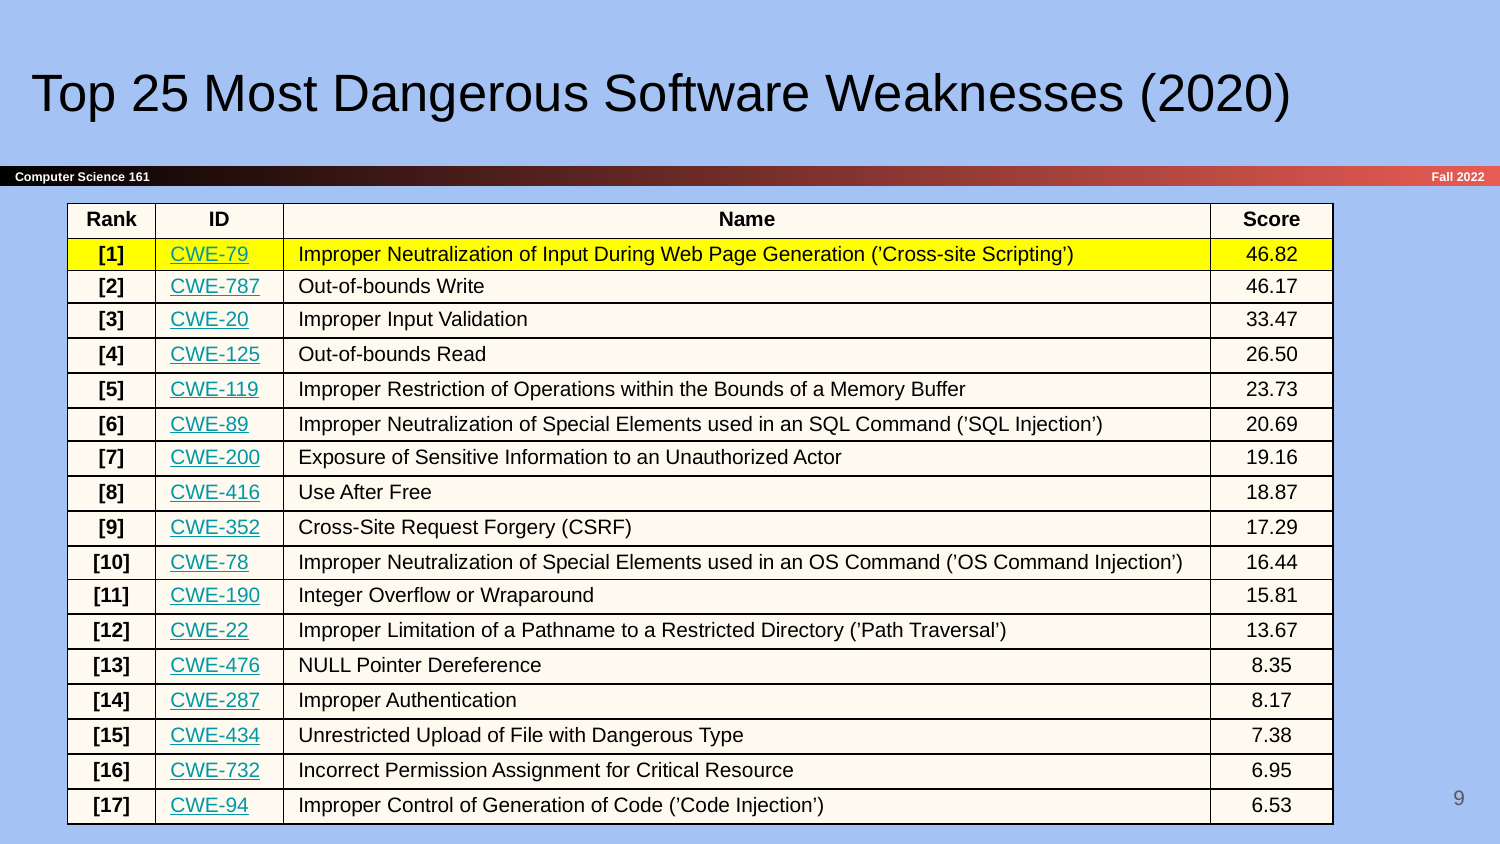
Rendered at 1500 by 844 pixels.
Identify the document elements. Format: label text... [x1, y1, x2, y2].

table_cell CWE-787 [156, 271, 283, 302]
table_cell CWE-125 [156, 339, 283, 372]
table_cell Integer Overflow or Wraparound [284, 580, 1210, 613]
table_cell CWE-78 [156, 547, 283, 579]
table_cell 18.87 [1211, 477, 1332, 510]
table_cell CWE-94 [156, 790, 283, 823]
table_cell Exposure of Sensitive Information to an Unauthorized Actor [284, 442, 1210, 475]
table_cell [6] [68, 409, 155, 440]
table_cell [14] [68, 685, 155, 718]
table_cell Use After Free [284, 477, 1210, 510]
table_cell [9] [68, 512, 155, 545]
table_cell CWE-119 [156, 374, 283, 407]
table_cell Unrestricted Upload of File with Dangerous Type [284, 720, 1210, 753]
table_cell 19.16 [1211, 442, 1332, 475]
table_header Score [1211, 204, 1332, 238]
table_cell NULL Pointer Dereference [284, 650, 1210, 683]
table_cell 6.95 [1211, 755, 1332, 788]
table_cell Out-of-bounds Read [284, 339, 1210, 372]
table_cell [13] [68, 650, 155, 683]
table_cell Improper Authentication [284, 685, 1210, 718]
table_cell 7.38 [1211, 720, 1332, 753]
table_cell 13.67 [1211, 615, 1332, 648]
table_cell [2] [68, 271, 155, 302]
table_cell [17] [68, 790, 155, 823]
table_cell 26.50 [1211, 339, 1332, 372]
table_cell Improper Restriction of Operations within the Bounds of a Memory Buffer [284, 374, 1210, 407]
table_cell CWE-79 [156, 239, 283, 270]
table_cell 8.17 [1211, 685, 1332, 718]
table_cell 23.73 [1211, 374, 1332, 407]
table_cell [15] [68, 720, 155, 753]
table_cell CWE-287 [156, 685, 283, 718]
table_cell 20.69 [1211, 409, 1332, 440]
table_header ID [156, 204, 283, 238]
table_cell 33.47 [1211, 304, 1332, 337]
table_cell Improper Control of Generation of Code (’Code Injection’) [284, 790, 1210, 823]
table_header Rank [68, 204, 155, 238]
table_cell [5] [68, 374, 155, 407]
table_cell [3] [68, 304, 155, 337]
table_cell [8] [68, 477, 155, 510]
table_cell CWE-22 [156, 615, 283, 648]
table_cell CWE-732 [156, 755, 283, 788]
table_cell [12] [68, 615, 155, 648]
table_cell CWE-190 [156, 580, 283, 613]
table_cell CWE-476 [156, 650, 283, 683]
title Top 25 Most Dangerous Software Weaknesses (2020) [16, 44, 1415, 139]
table_cell 16.44 [1211, 547, 1332, 579]
table_cell [7] [68, 442, 155, 475]
table_cell 17.29 [1211, 512, 1332, 545]
table_cell [4] [68, 339, 155, 372]
table_cell [11] [68, 580, 155, 613]
table_cell CWE-200 [156, 442, 283, 475]
slide_number ‹#› [1389, 764, 1480, 830]
table_cell Improper Neutralization of Input During Web Page Generation (’Cross-site Scripting’) [284, 239, 1210, 270]
table_cell Improper Input Validation [284, 304, 1210, 337]
table_cell CWE-352 [156, 512, 283, 545]
table_cell 6.53 [1211, 790, 1332, 823]
table_cell 46.17 [1211, 271, 1332, 302]
table_cell [16] [68, 755, 155, 788]
table_cell [1] [68, 239, 155, 270]
table_cell 8.35 [1211, 650, 1332, 683]
table_cell Improper Limitation of a Pathname to a Restricted Directory (’Path Traversal’) [284, 615, 1210, 648]
table_cell CWE-89 [156, 409, 283, 440]
table_cell Cross-Site Request Forgery (CSRF) [284, 512, 1210, 545]
table_cell CWE-416 [156, 477, 283, 510]
table_cell CWE-434 [156, 720, 283, 753]
table_cell 46.82 [1211, 239, 1332, 270]
table_cell CWE-20 [156, 304, 283, 337]
table_cell 15.81 [1211, 580, 1332, 613]
table_cell Incorrect Permission Assignment for Critical Resource [284, 755, 1210, 788]
table_cell Improper Neutralization of Special Elements used in an SQL Command (’SQL Injection’) [284, 409, 1210, 440]
table_header Name [284, 204, 1210, 238]
table_cell Improper Neutralization of Special Elements used in an OS Command (’OS Command Injection’) [284, 547, 1210, 579]
table_cell Out-of-bounds Write [284, 271, 1210, 302]
table_cell [10] [68, 547, 155, 579]
